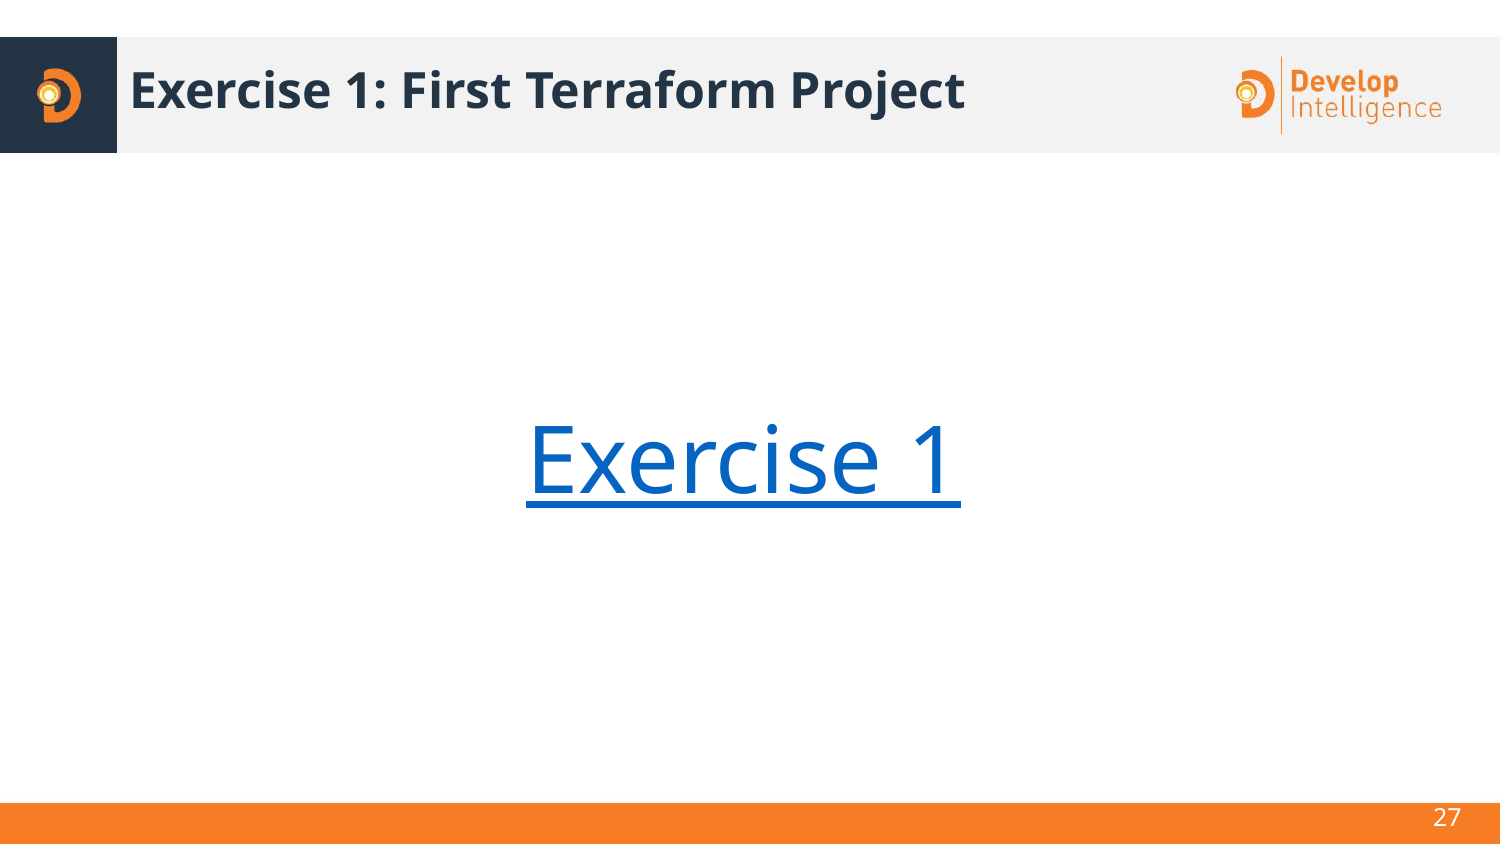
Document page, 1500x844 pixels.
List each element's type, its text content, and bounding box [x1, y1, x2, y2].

picture [0, 0, 1500, 844]
list Exercise 1 [102, 182, 1397, 759]
title Exercise 1: First Terraform Project [118, 36, 1500, 148]
slide_number 27 [1396, 800, 1499, 838]
